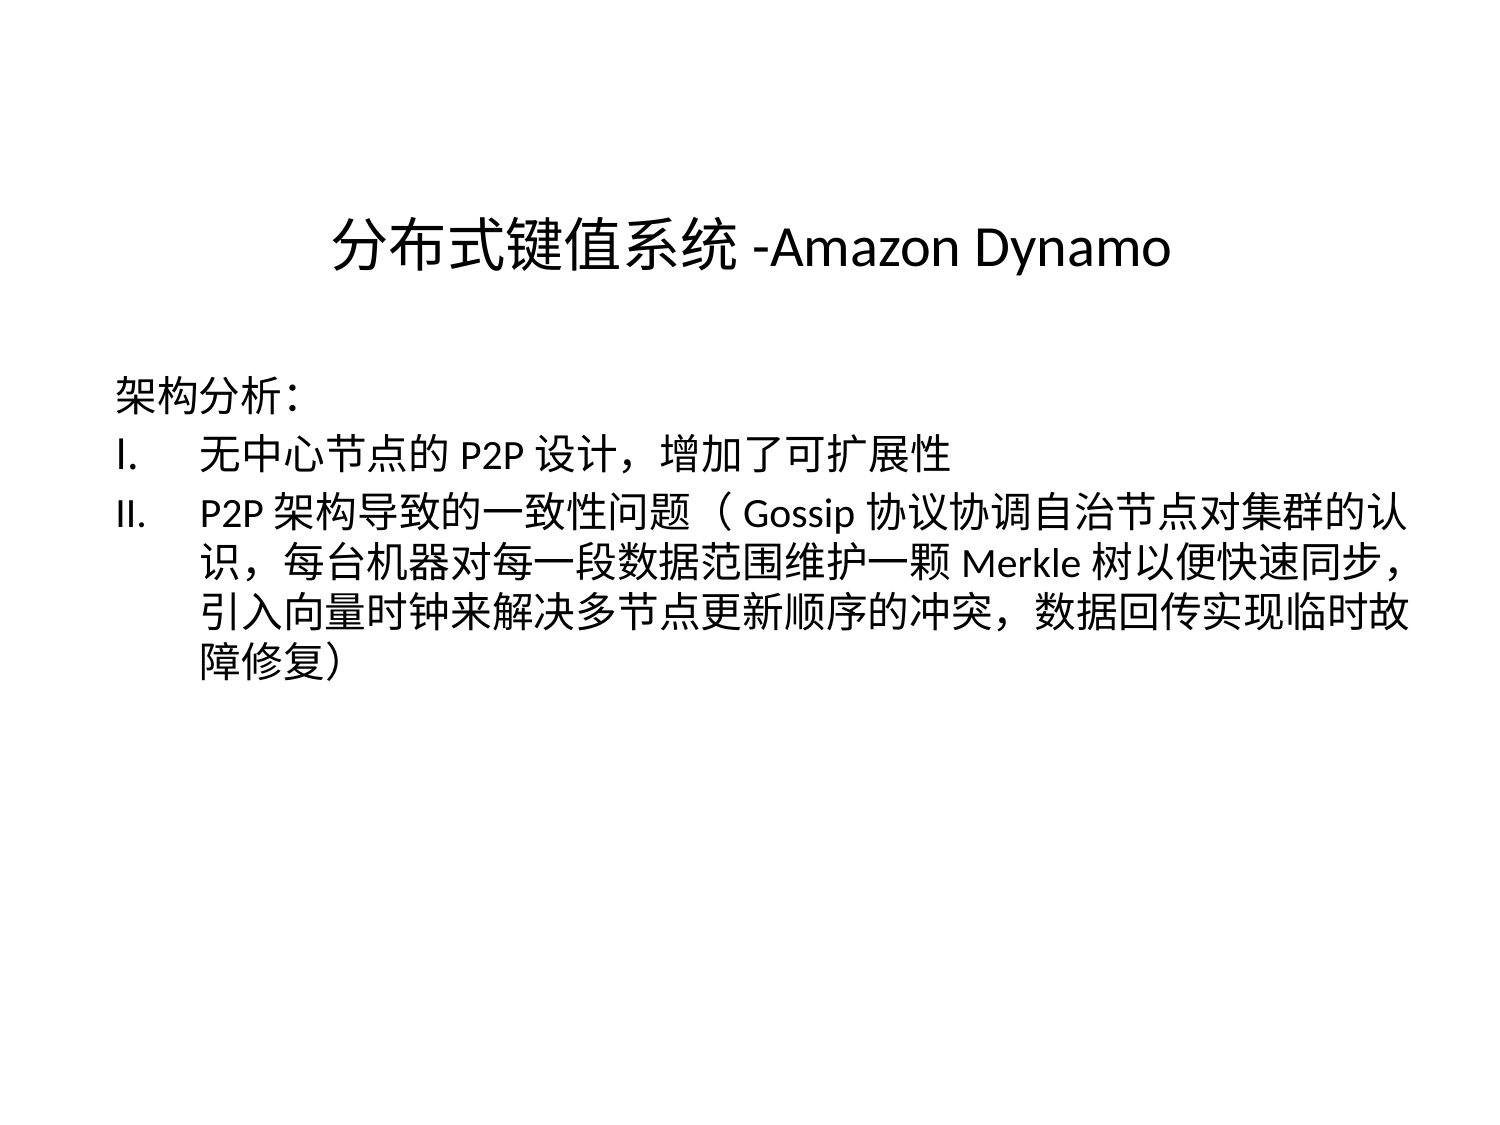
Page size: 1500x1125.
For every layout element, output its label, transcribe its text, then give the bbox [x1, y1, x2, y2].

title 分布式键值系统-Amazon Dynamo [76, 149, 1427, 337]
list 架构分析： 无中心节点的P2P设计，增加了可扩展性 P2P架构导致的一致性问题（Gossip协议协调自治节点对集群的认识，每台机器对每一段数据范围维护一颗Merkle树以便快速同步，引入向量时钟来解决多节点更新顺序的冲突，数据回传实现临时故障修复） [100, 361, 1451, 1105]
